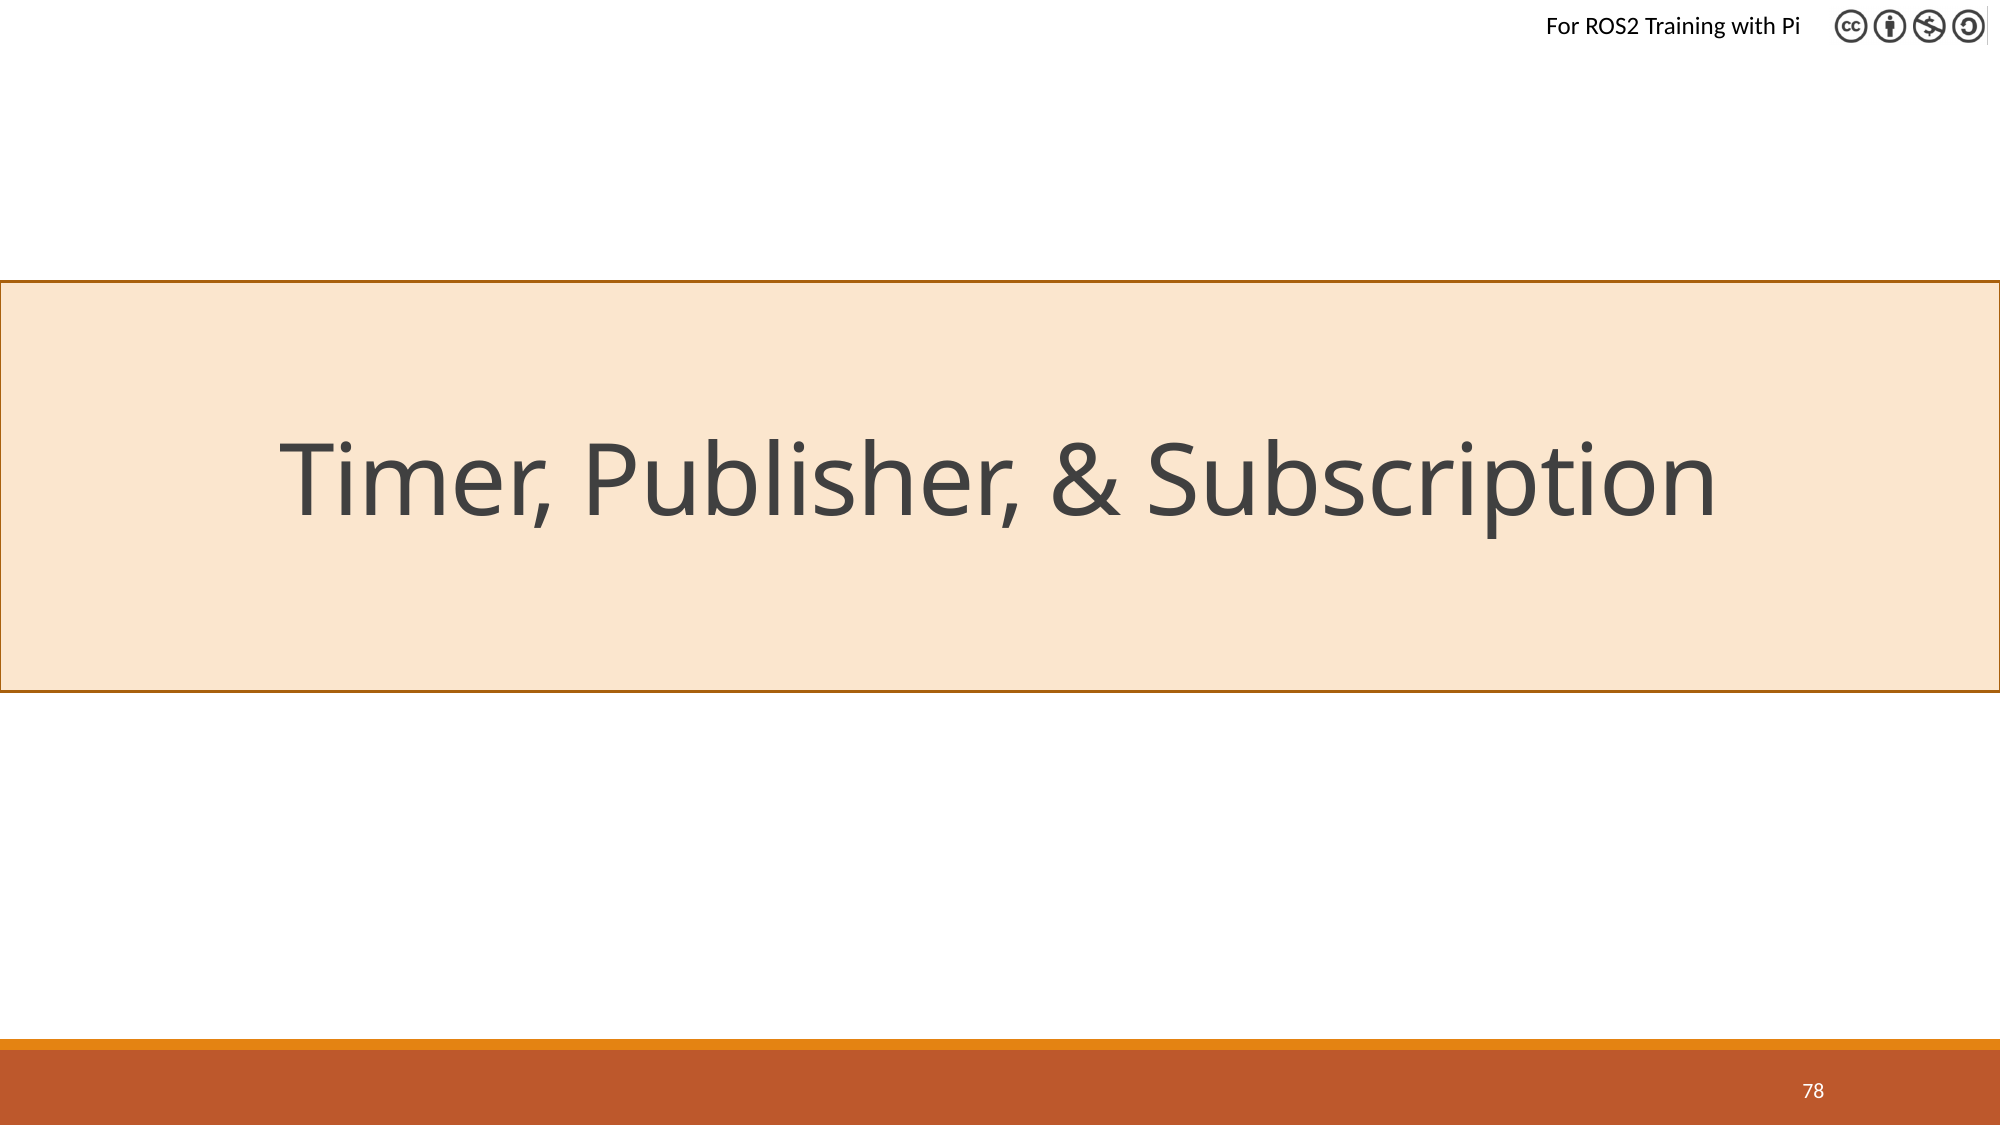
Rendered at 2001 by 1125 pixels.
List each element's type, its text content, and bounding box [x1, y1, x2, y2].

picture [1828, 6, 2001, 46]
text_box For ROS2 Training with Pi [1531, 1, 1889, 47]
slide_number 78 [1624, 1059, 1840, 1120]
text_box [0, 280, 2000, 693]
title Timer, Publisher, & Subscription [174, 305, 1825, 544]
